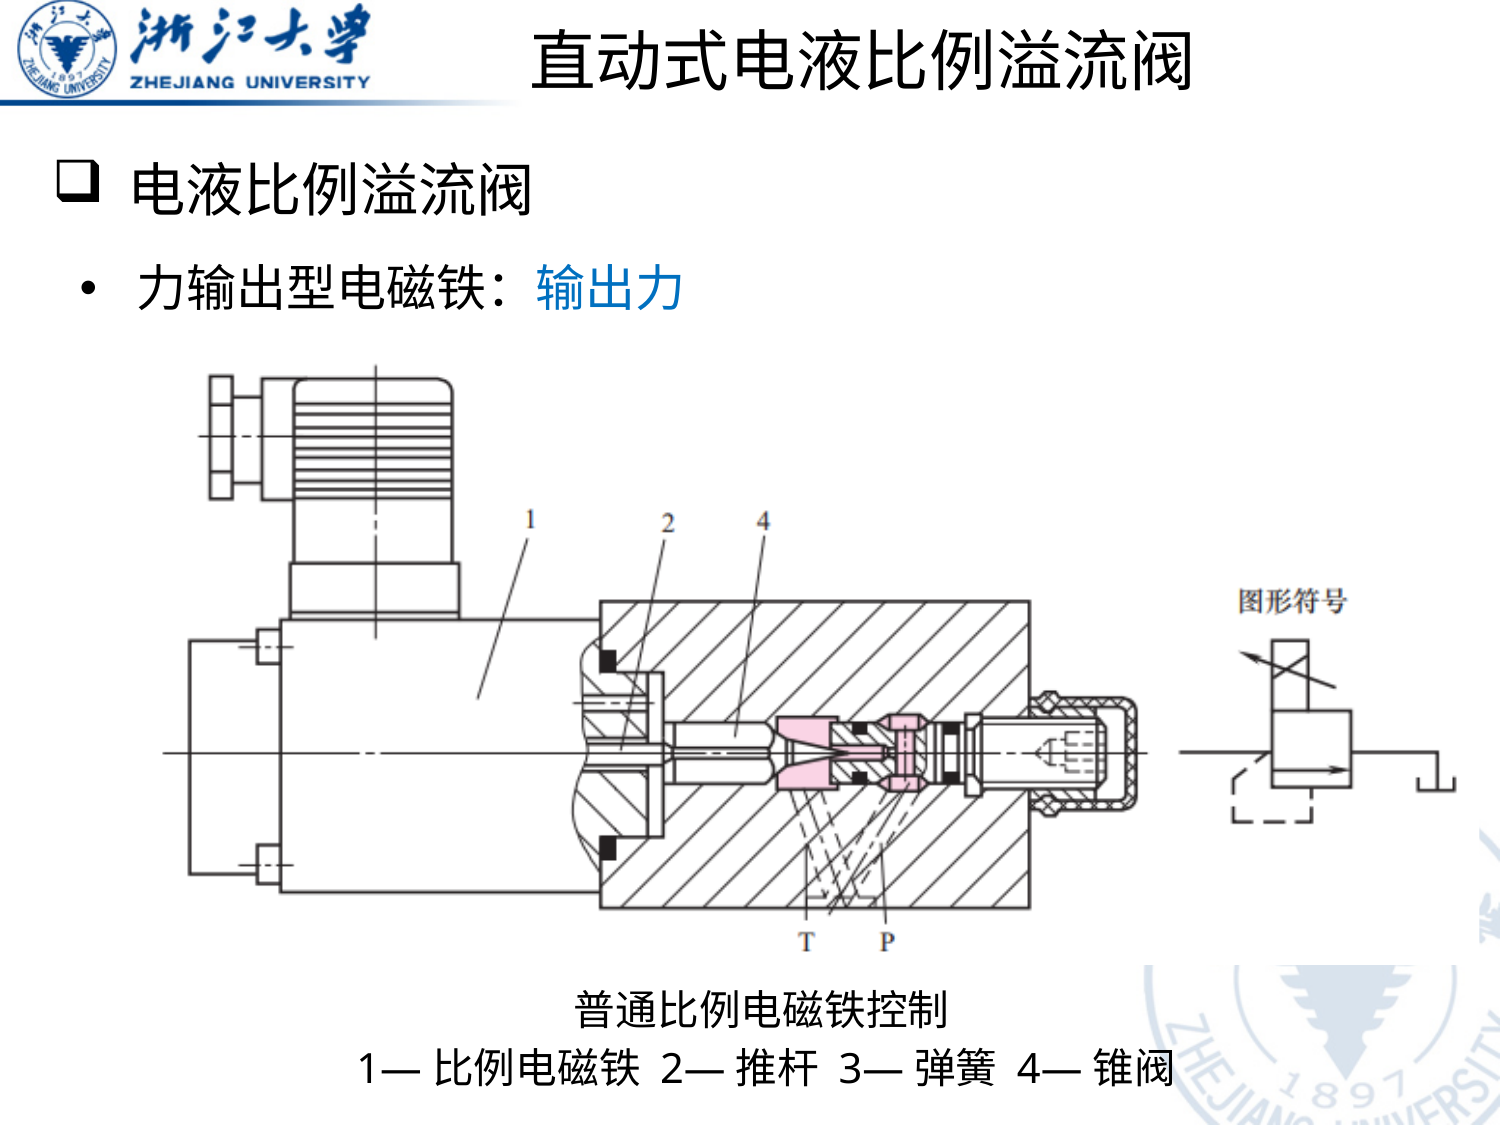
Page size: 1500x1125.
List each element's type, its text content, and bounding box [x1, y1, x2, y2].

text_box 普通比例电磁铁控制 1—比例电磁铁 2—推杆 3—弹簧 4—锥阀 [331, 975, 1201, 1125]
text_box 电液比例溢流阀 [37, 110, 1400, 231]
title 直动式电液比例溢流阀 [331, 8, 1395, 110]
text_box 力输出型电磁铁：输出力 [64, 219, 798, 325]
picture [0, 0, 1500, 1125]
